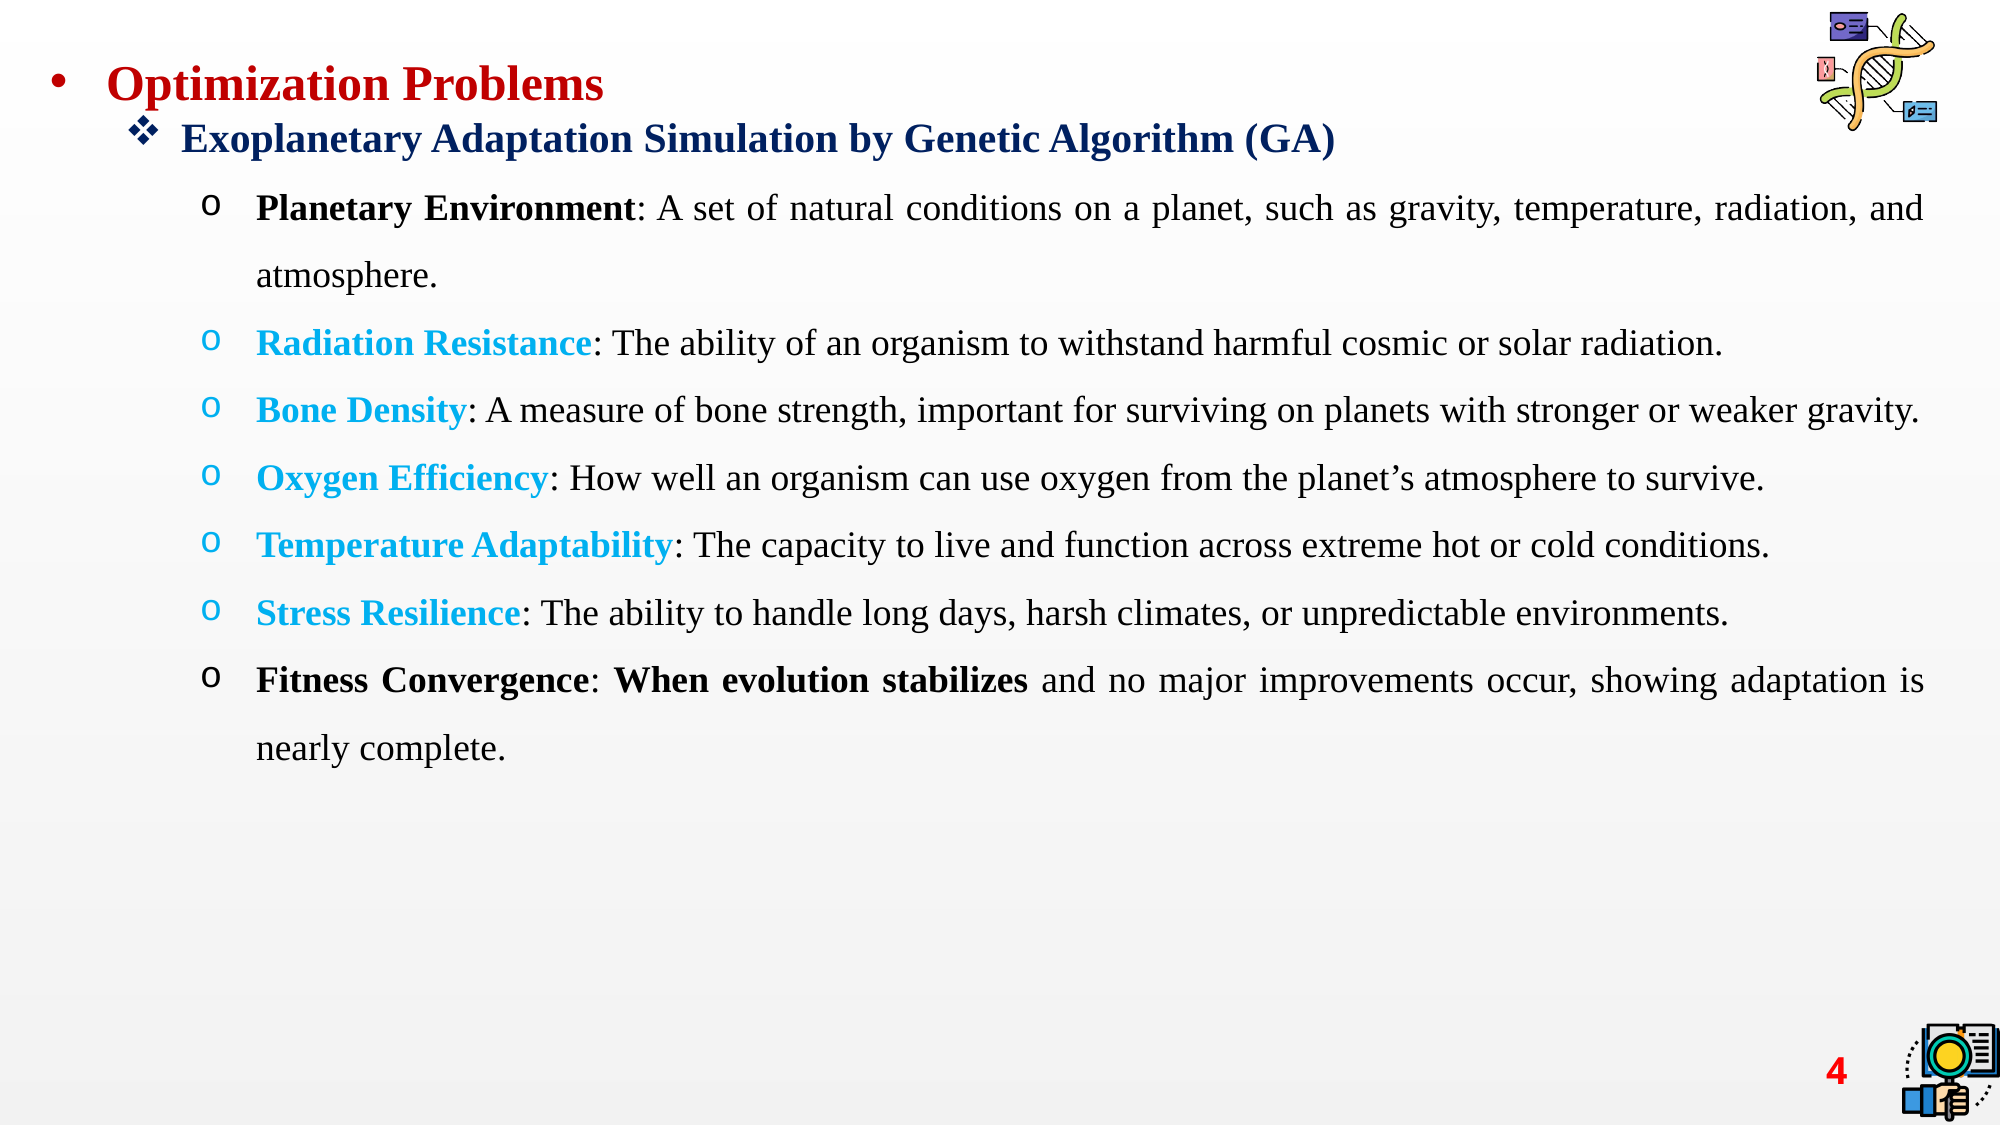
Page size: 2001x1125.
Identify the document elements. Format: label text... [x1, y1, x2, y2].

slide_number 4 [1412, 1042, 1863, 1103]
picture [1901, 1023, 2000, 1123]
picture [1757, 2, 2000, 140]
text_box Optimization Problems Exoplanetary Adaptation Simulation by Genetic Algorithm (GA) Planetary Environment: A set of natural conditions on a planet, such as gravity, temperature, radiation, and atmosphere. Radiation Resistance: The ability of an organism to withstand harmful cosmic or solar radiation. Bone Density: A measure of bone strength, important for surviving on planets with stronger or weaker gravity. Oxygen Efficiency: How well an organism can use oxygen from the planet’s atmosphere to survive. Temperature Adaptability: The capacity to live and function across extreme hot or cold conditions. Stress Resilience: The ability to handle long days, harsh climates, or unpredictable environments. Fitness Convergence: When evolution stabilizes and no major improvements occur, showing adaptation is nearly complete. [35, 42, 1941, 776]
